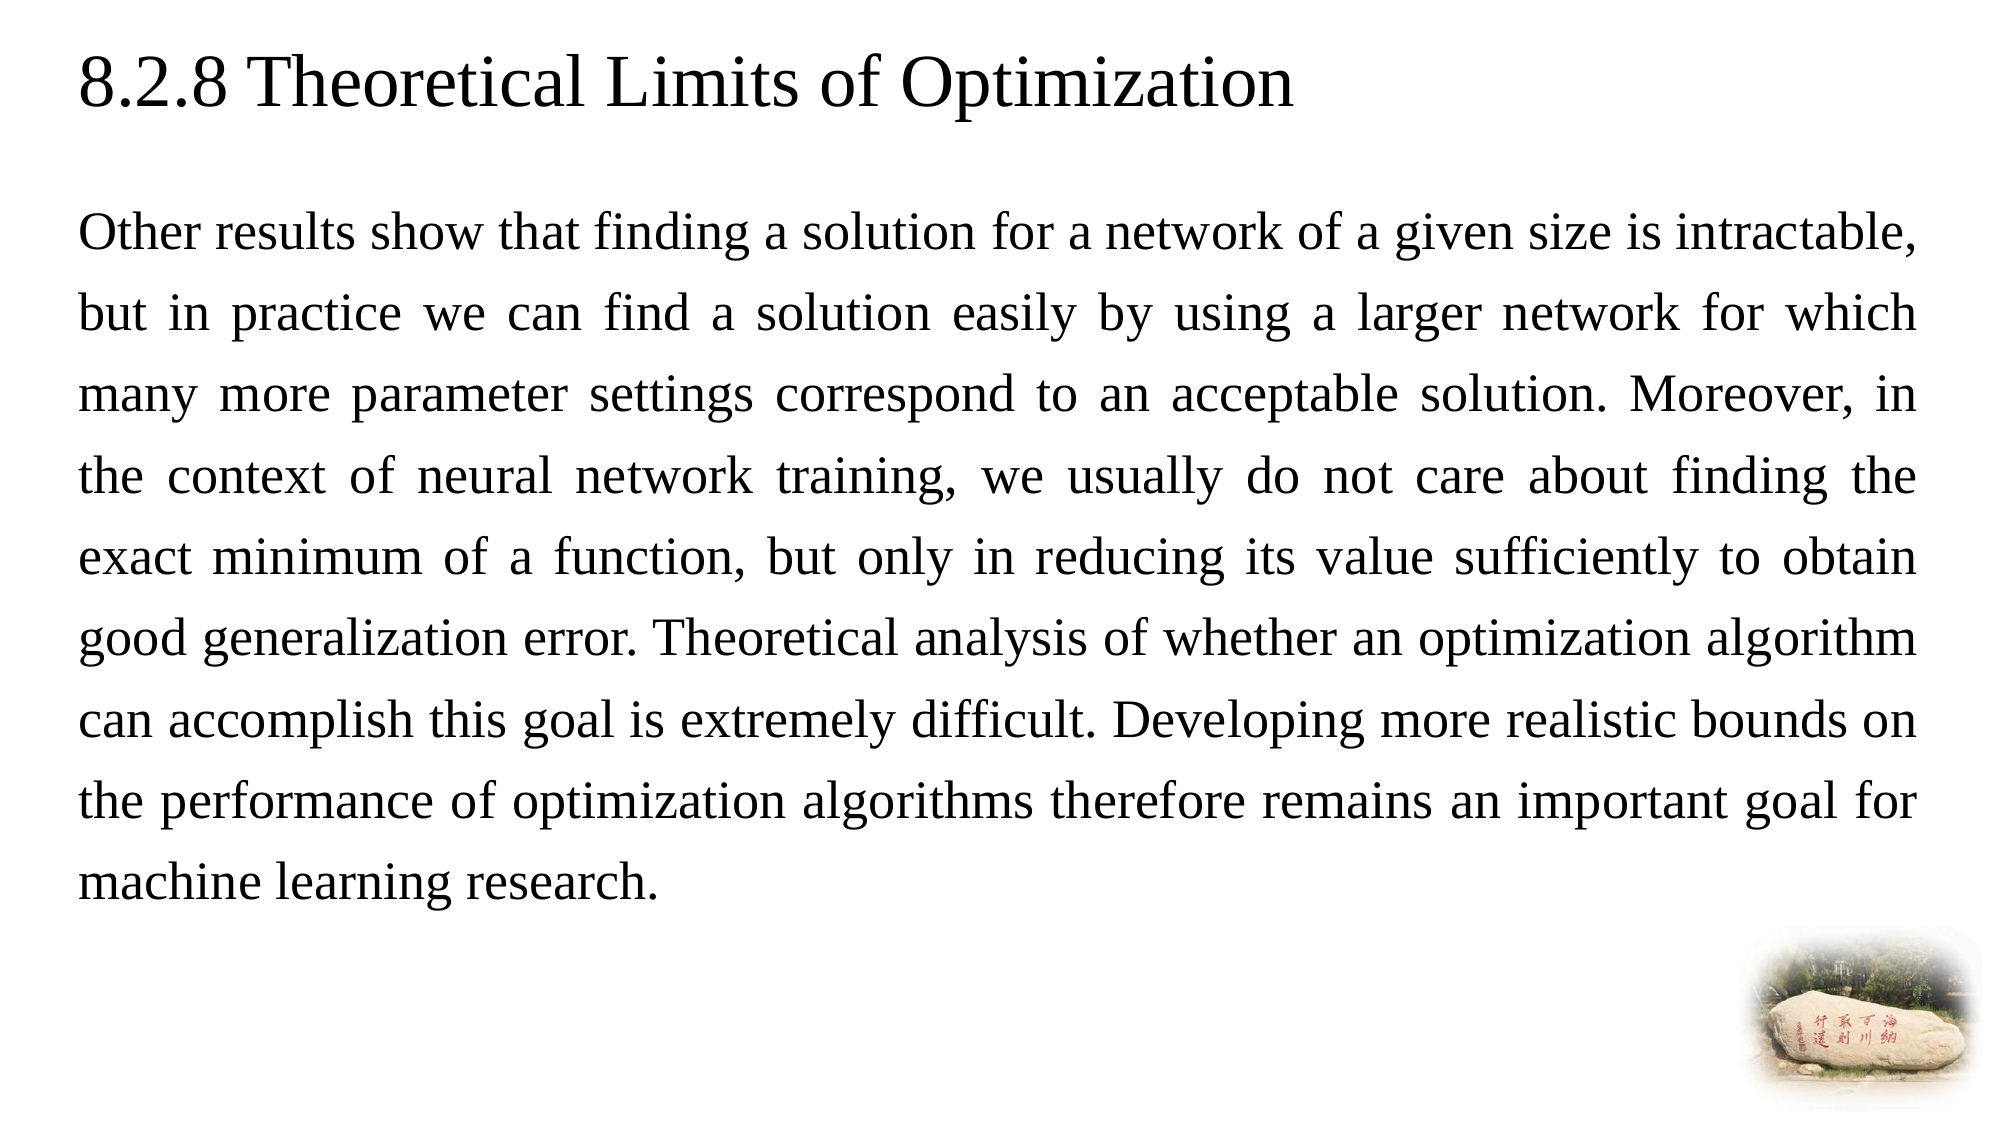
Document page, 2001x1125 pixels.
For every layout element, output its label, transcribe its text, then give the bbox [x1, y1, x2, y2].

picture [1740, 922, 1985, 1112]
title 8.2.8 Theoretical Limits of Optimization [63, 21, 1936, 142]
list Other results show that finding a solution for a network of a given size is intractable, but in practice we can find a solution easily by using a larger network for which many more parameter settings correspond to an acceptable solution. Moreover, in the context of neural network training, we usually do not care about finding the exact minimum of a function, but only in reducing its value sufficiently to obtain good generalization error. Theoretical analysis of whether an optimization algorithm can accomplish this goal is extremely difficult. Developing more realistic bounds on the performance of optimization algorithms therefore remains an important goal for machine learning research. [63, 171, 1936, 1014]
